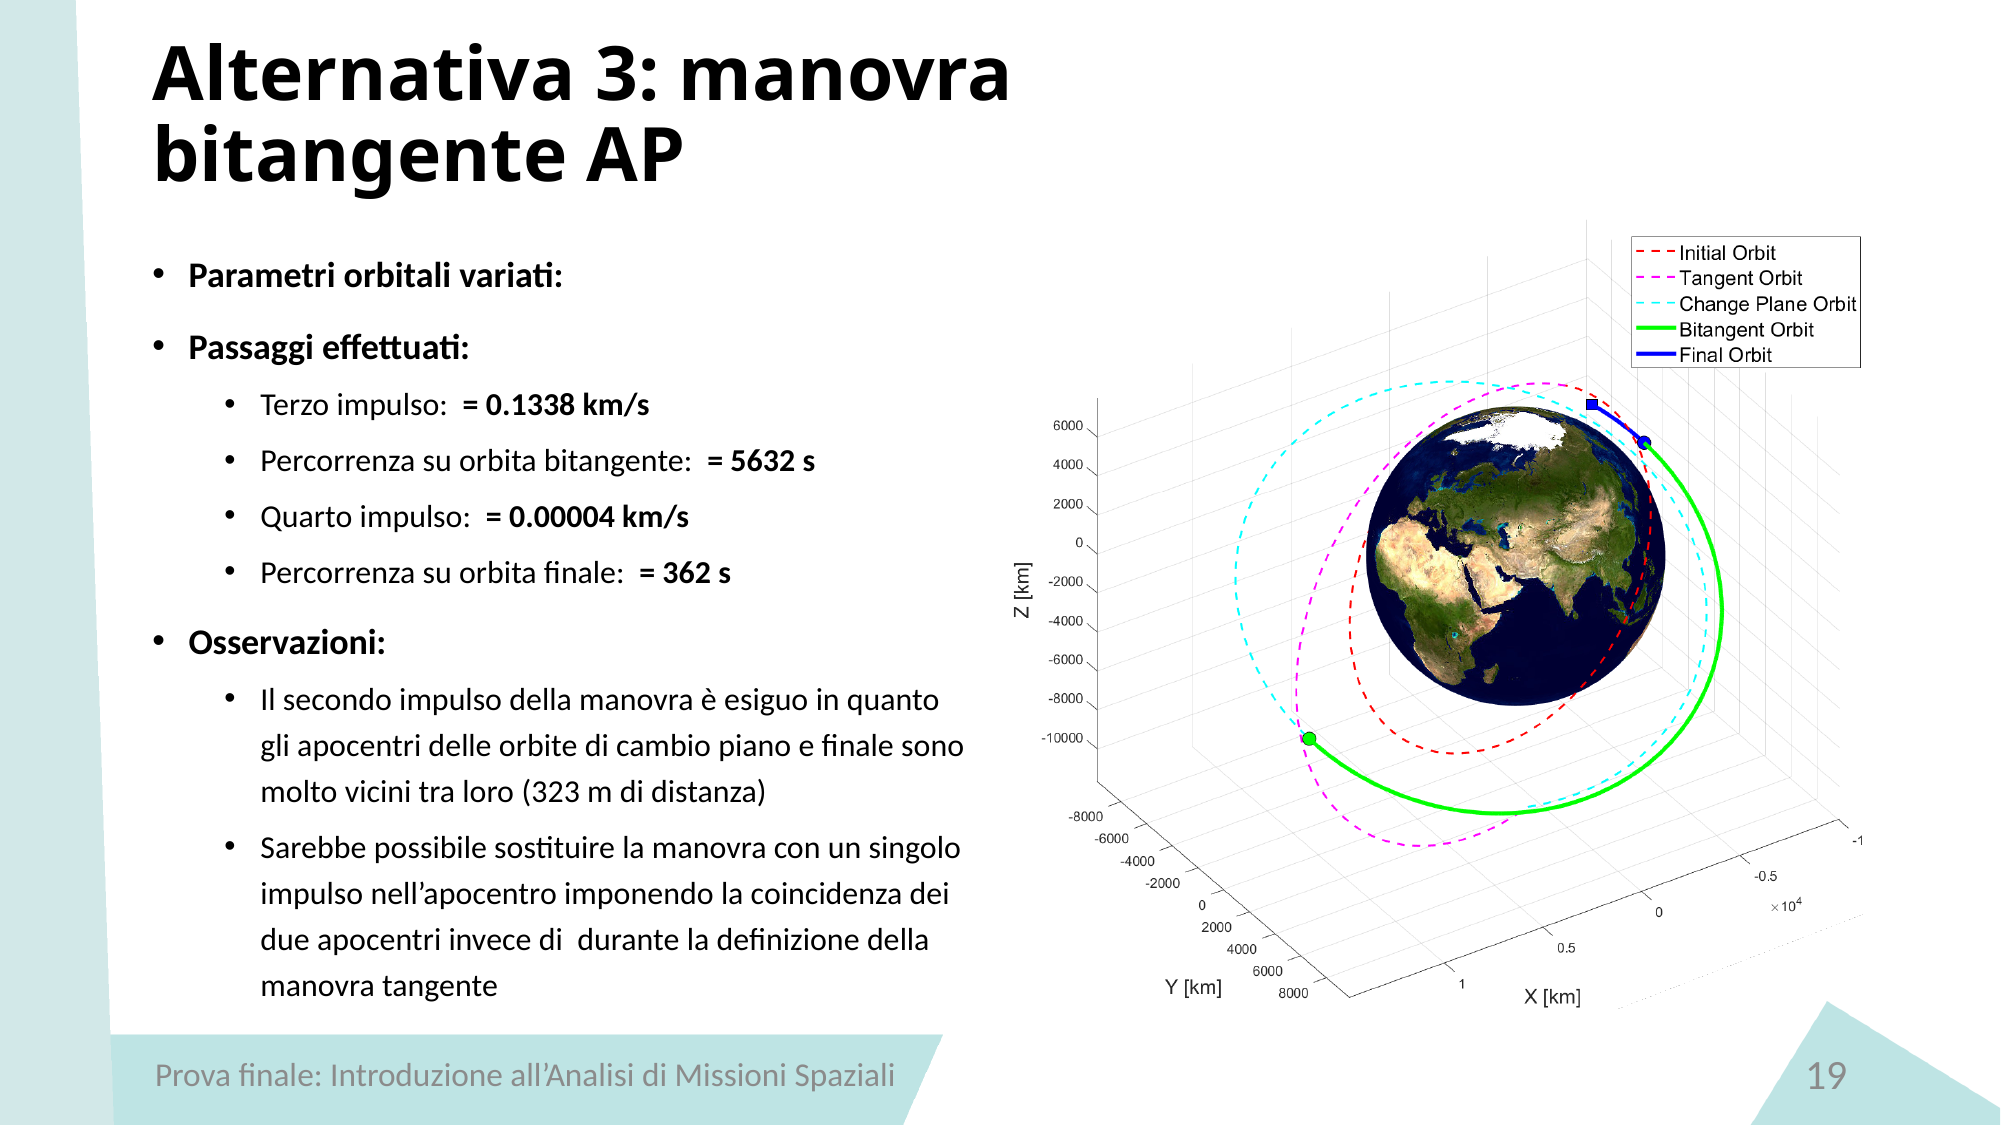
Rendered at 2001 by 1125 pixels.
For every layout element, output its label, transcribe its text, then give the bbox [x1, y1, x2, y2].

picture [0, 0, 2001, 1125]
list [1012, 218, 1863, 1009]
slide_number 19 [1412, 1042, 1863, 1103]
title Alternativa 3: manovra bitangente AP [137, 68, 1280, 165]
footer Prova finale: Introduzione all’Analisi di Missioni Spaziali [137, 1044, 915, 1101]
